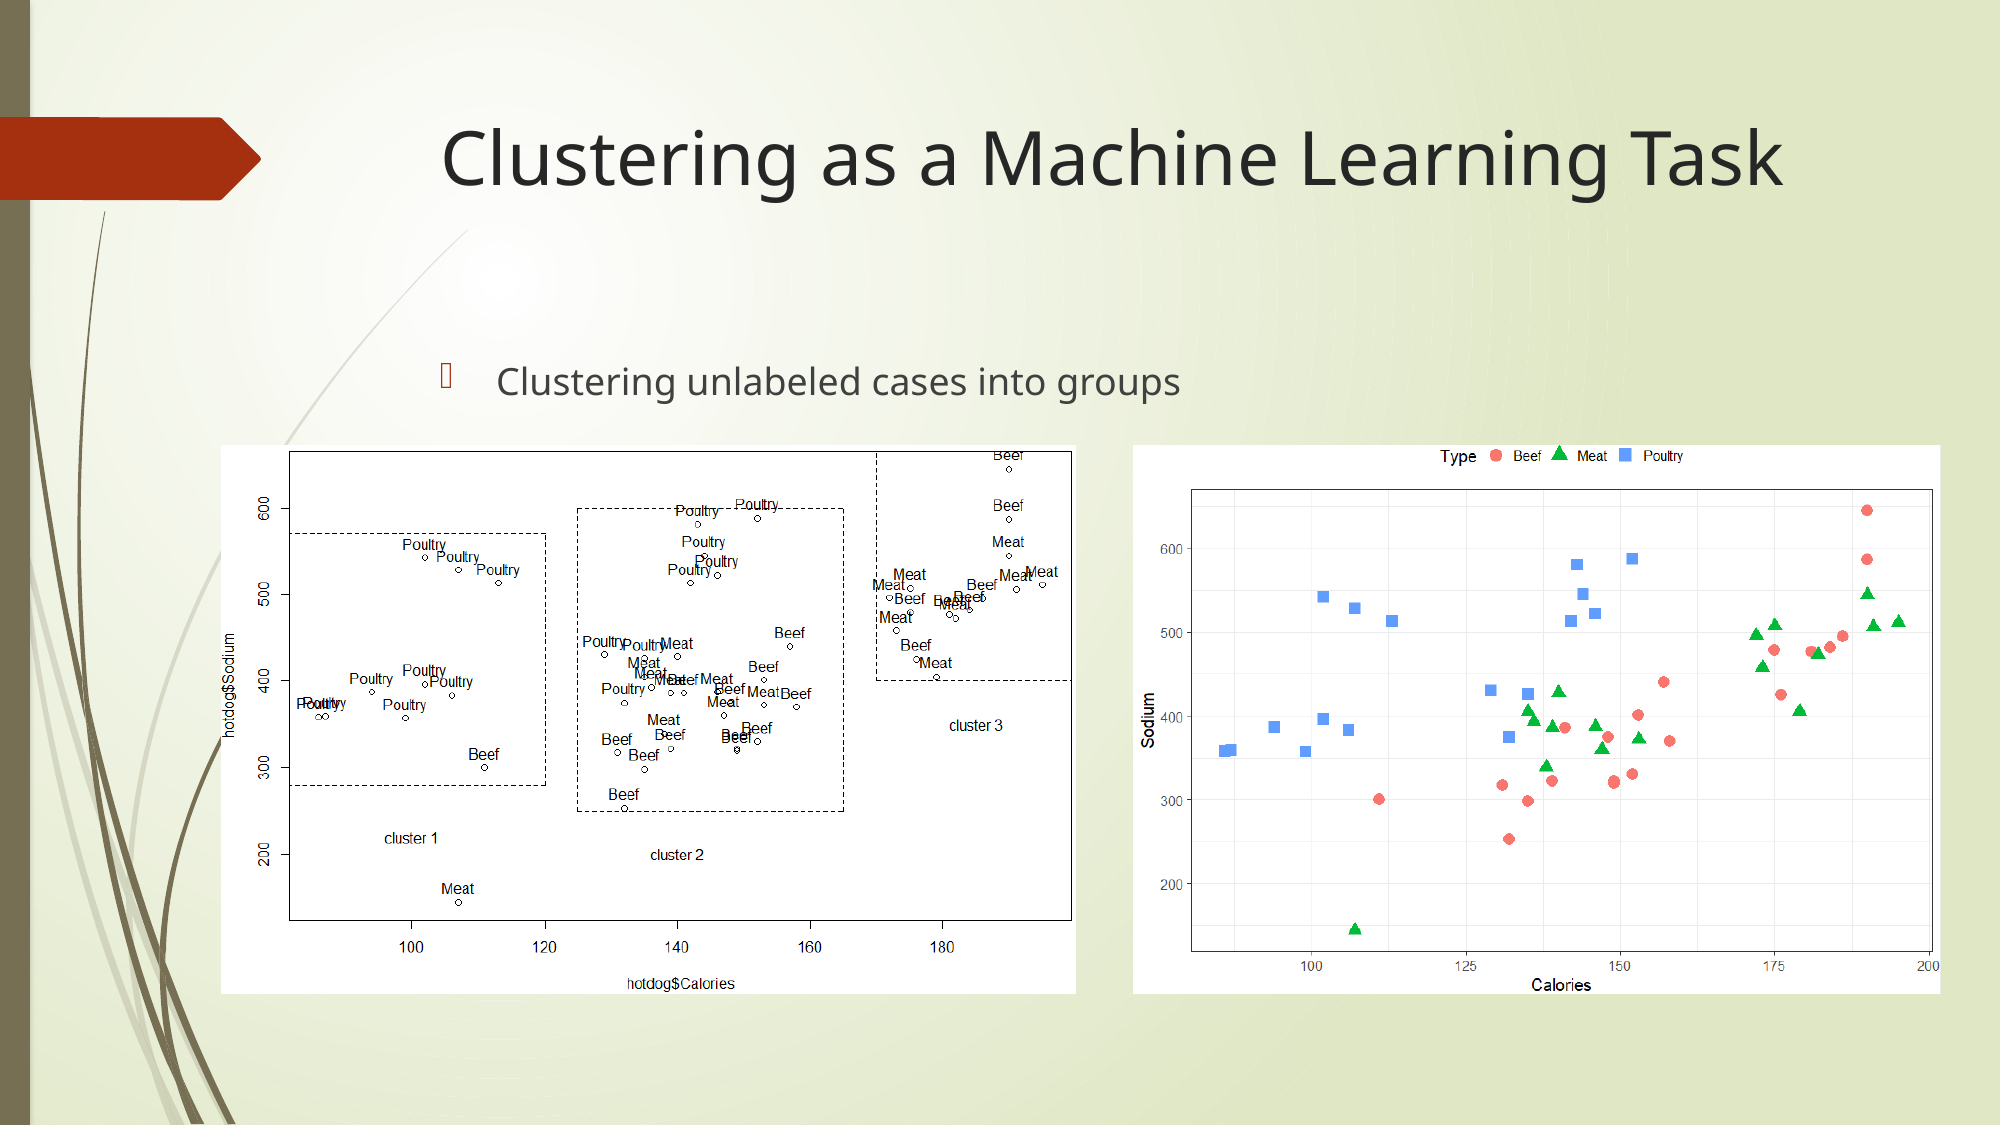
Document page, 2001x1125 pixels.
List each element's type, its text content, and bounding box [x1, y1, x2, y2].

title Clustering as a Machine Learning Task [425, 102, 1888, 313]
picture [1133, 445, 1941, 994]
list Clustering unlabeled cases into groups [424, 350, 1888, 970]
picture [220, 445, 1076, 994]
